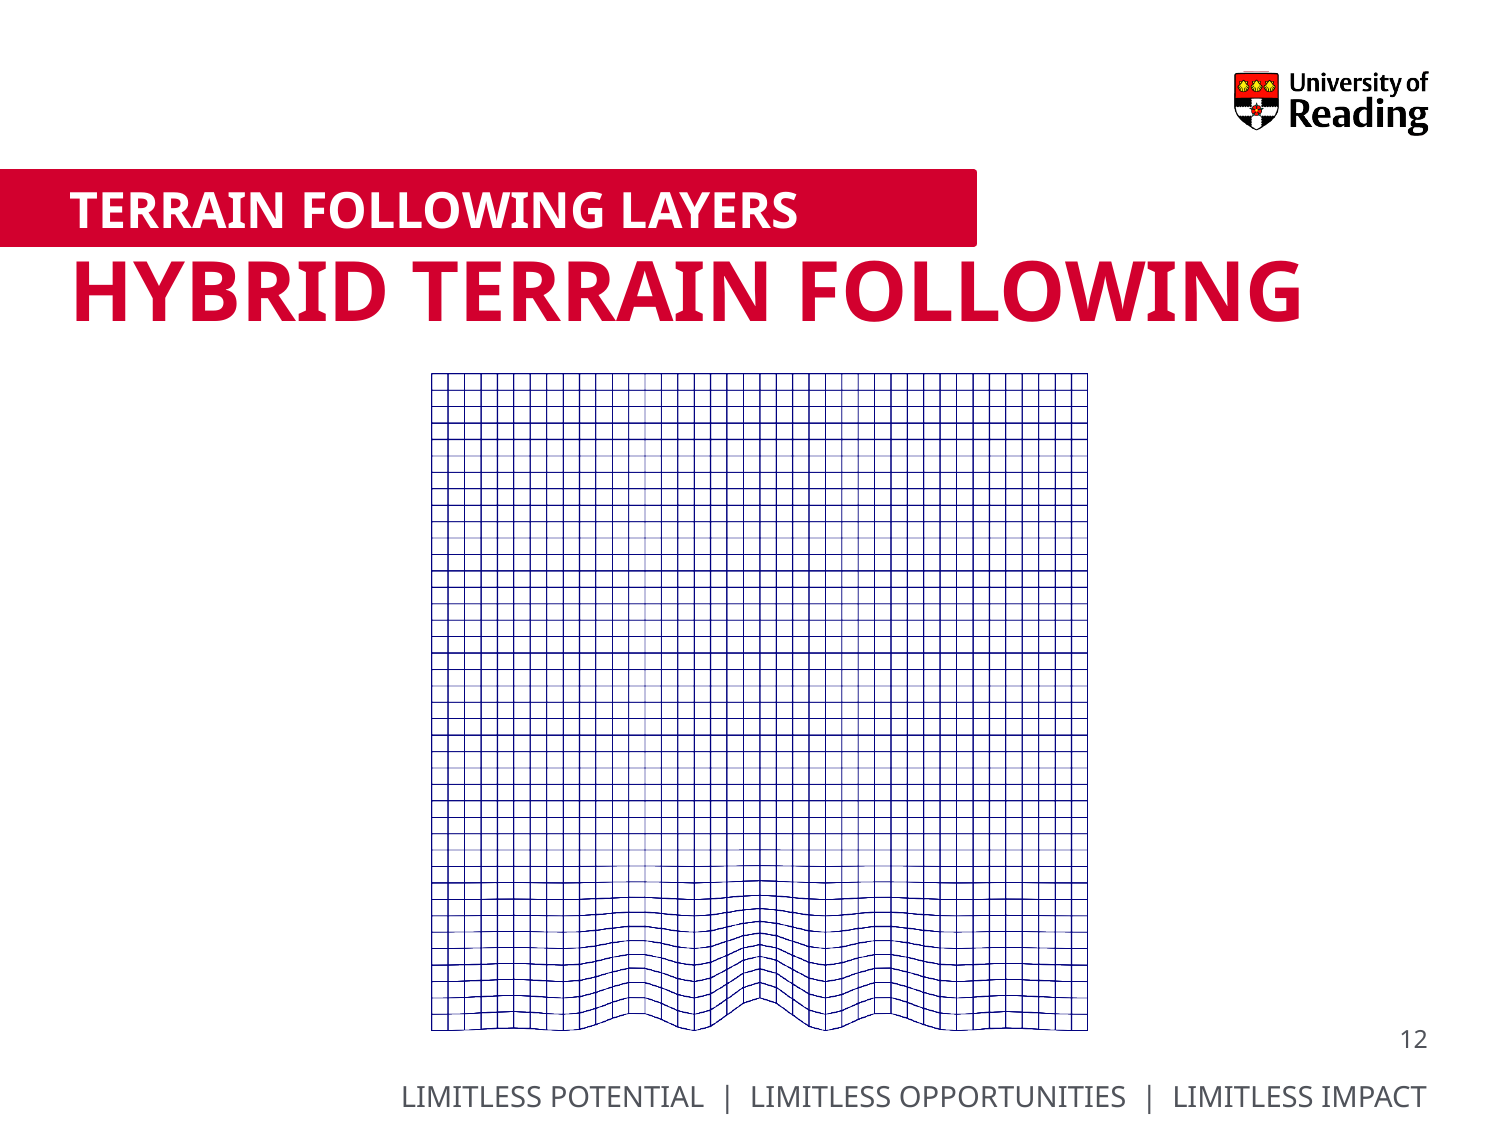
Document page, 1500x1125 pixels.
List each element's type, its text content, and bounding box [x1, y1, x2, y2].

picture [1234, 71, 1429, 136]
text_box [0, 172, 975, 244]
slide_number 12 [1316, 1023, 1428, 1065]
picture [430, 373, 1089, 1031]
title Terrain following layers Hybrid Terrain Following [69, 202, 1428, 339]
